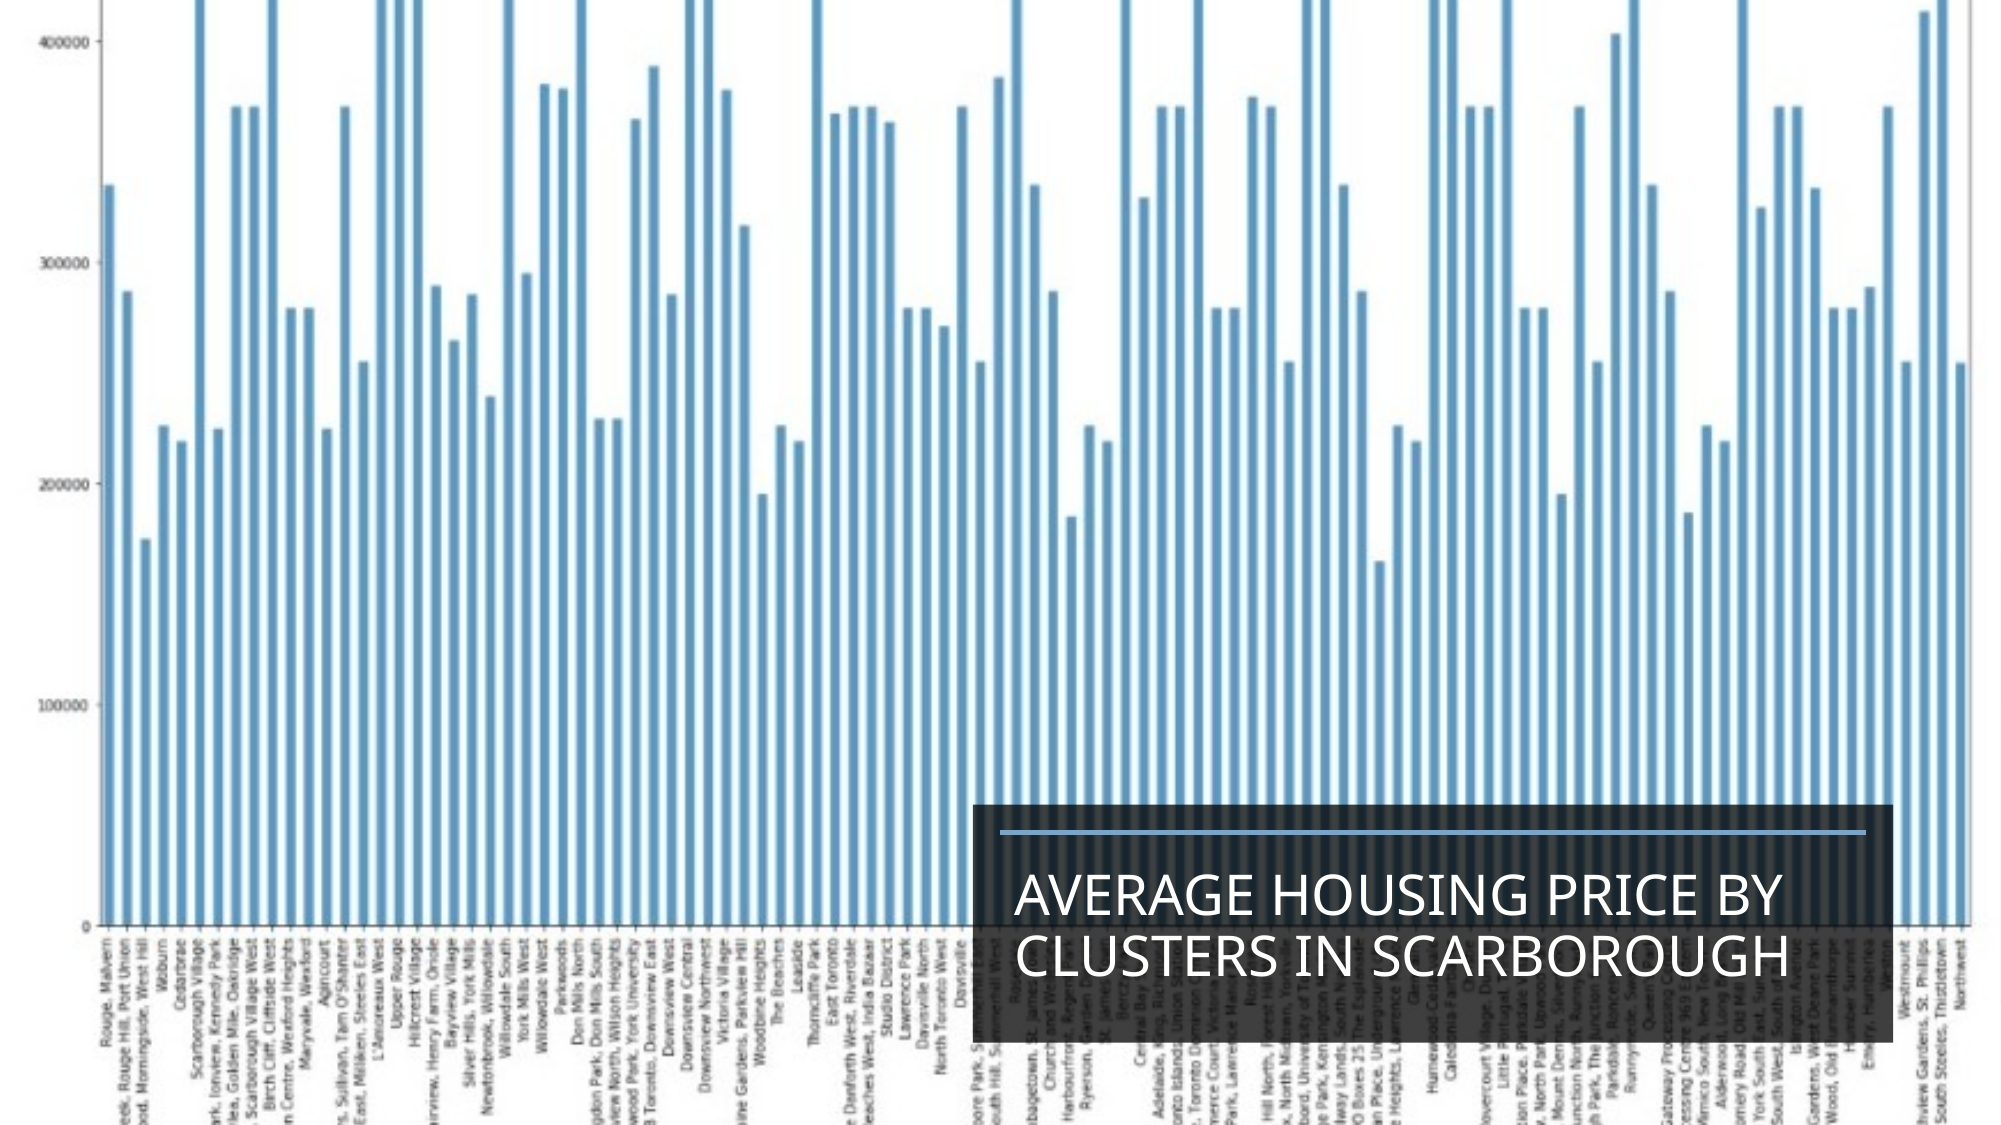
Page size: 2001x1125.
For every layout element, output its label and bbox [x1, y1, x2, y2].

list [0, 0, 2000, 1125]
